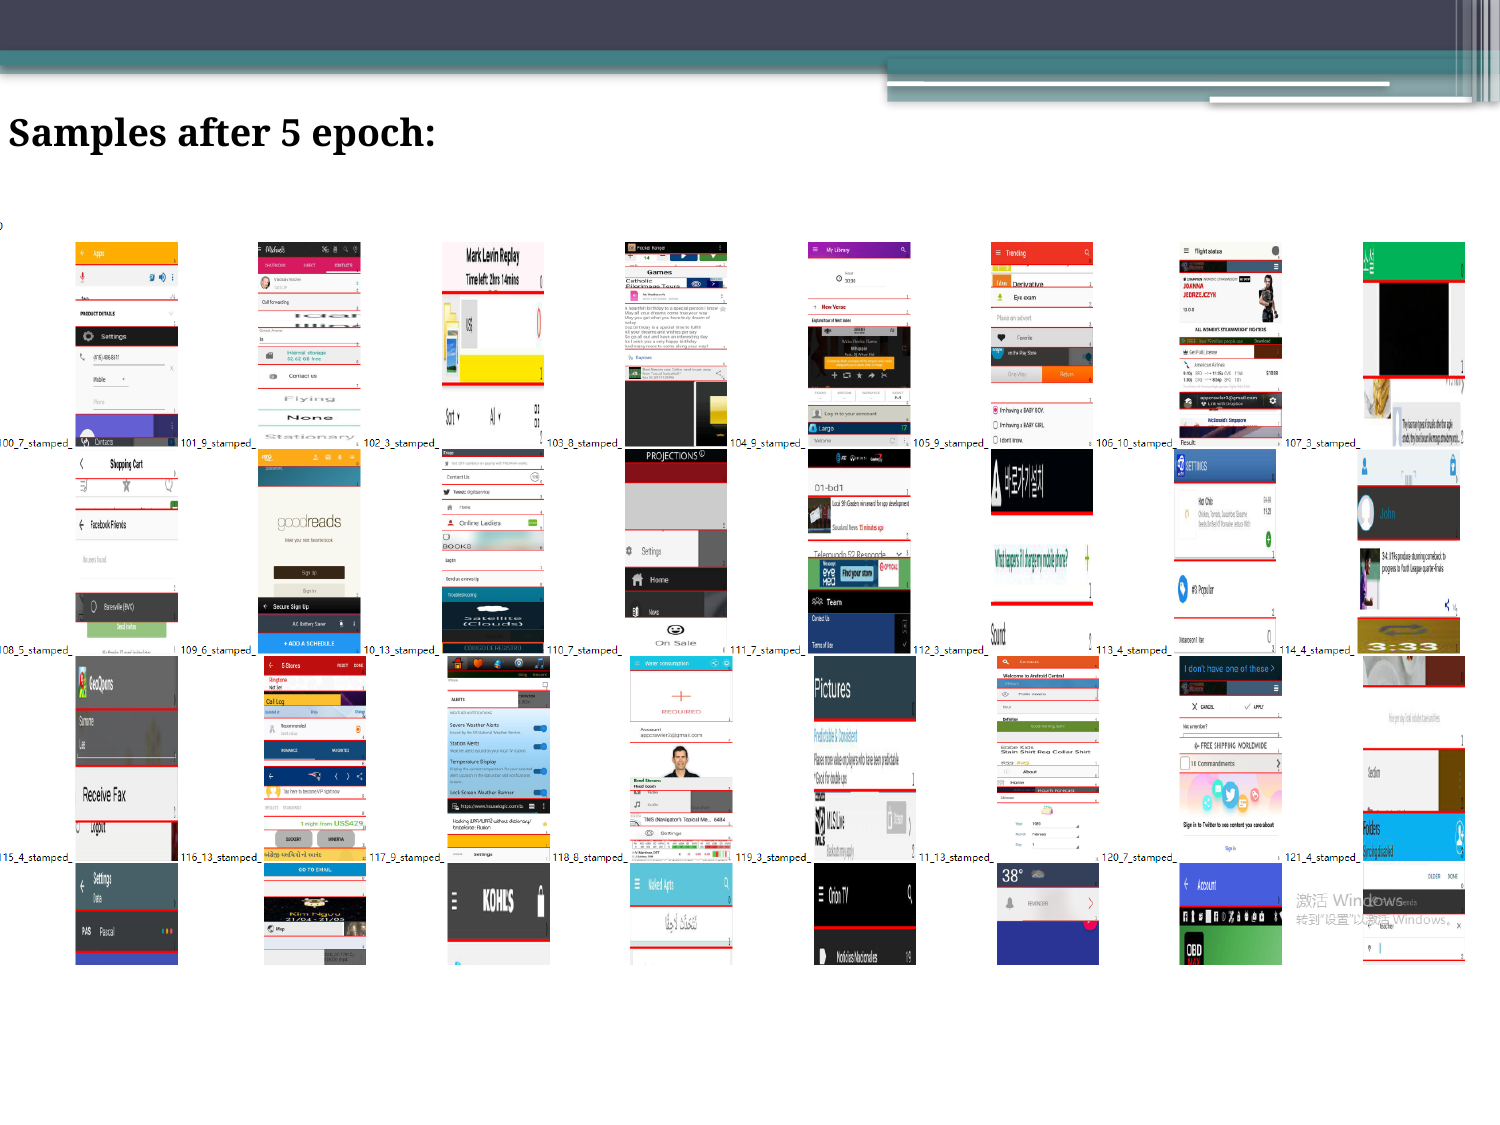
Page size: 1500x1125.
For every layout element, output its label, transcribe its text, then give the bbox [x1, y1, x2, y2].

picture [0, 219, 1500, 965]
text_box Samples after 5 epoch: [0, 101, 1353, 162]
